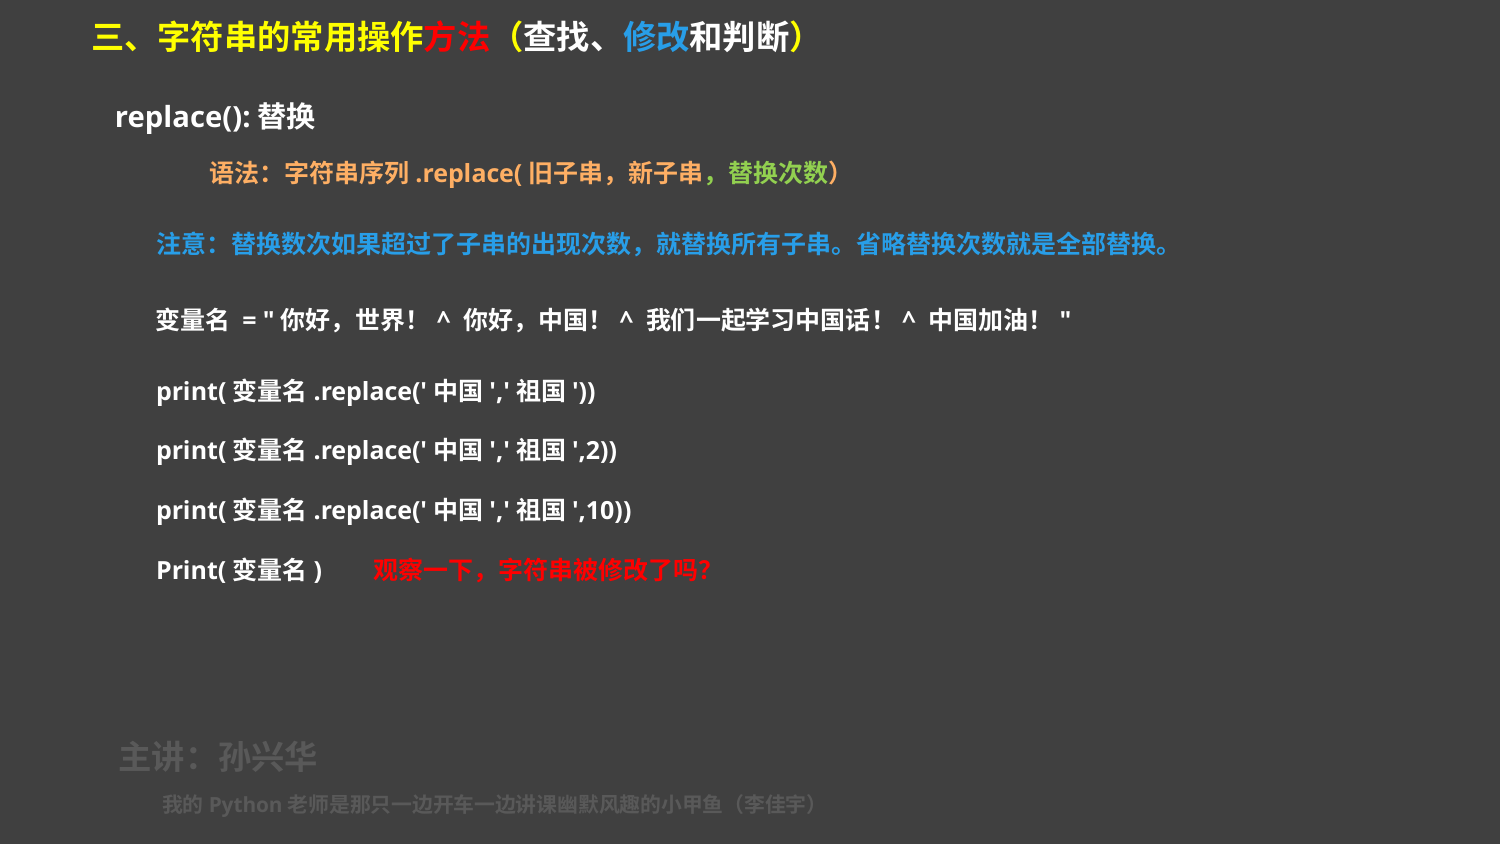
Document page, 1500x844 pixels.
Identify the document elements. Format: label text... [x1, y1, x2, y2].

text_box 语法：字符串序列.replace(旧子串，新子串，替换次数） [194, 150, 1046, 195]
text_box 三、字符串的常用操作方法（查找、修改和判断） [76, 8, 1093, 64]
text_box 变量名 = "你好，世界！^ 你好，中国！^ 我们一起学习中国话！^ 中国加油！" [140, 296, 1299, 342]
text_box 注意：替换数次如果超过了子串的出现次数，就替换所有子串。省略替换次数就是全部替换。 [141, 221, 1211, 266]
text_box replace():替换 [100, 91, 1187, 141]
text_box print(变量名.replace('中国','祖国')) print(变量名.replace('中国','祖国',2)) print(变量名.replace('中国','祖国',10)) Print(变量名) 观察一下，字符串被修改了吗？ [141, 367, 1299, 653]
